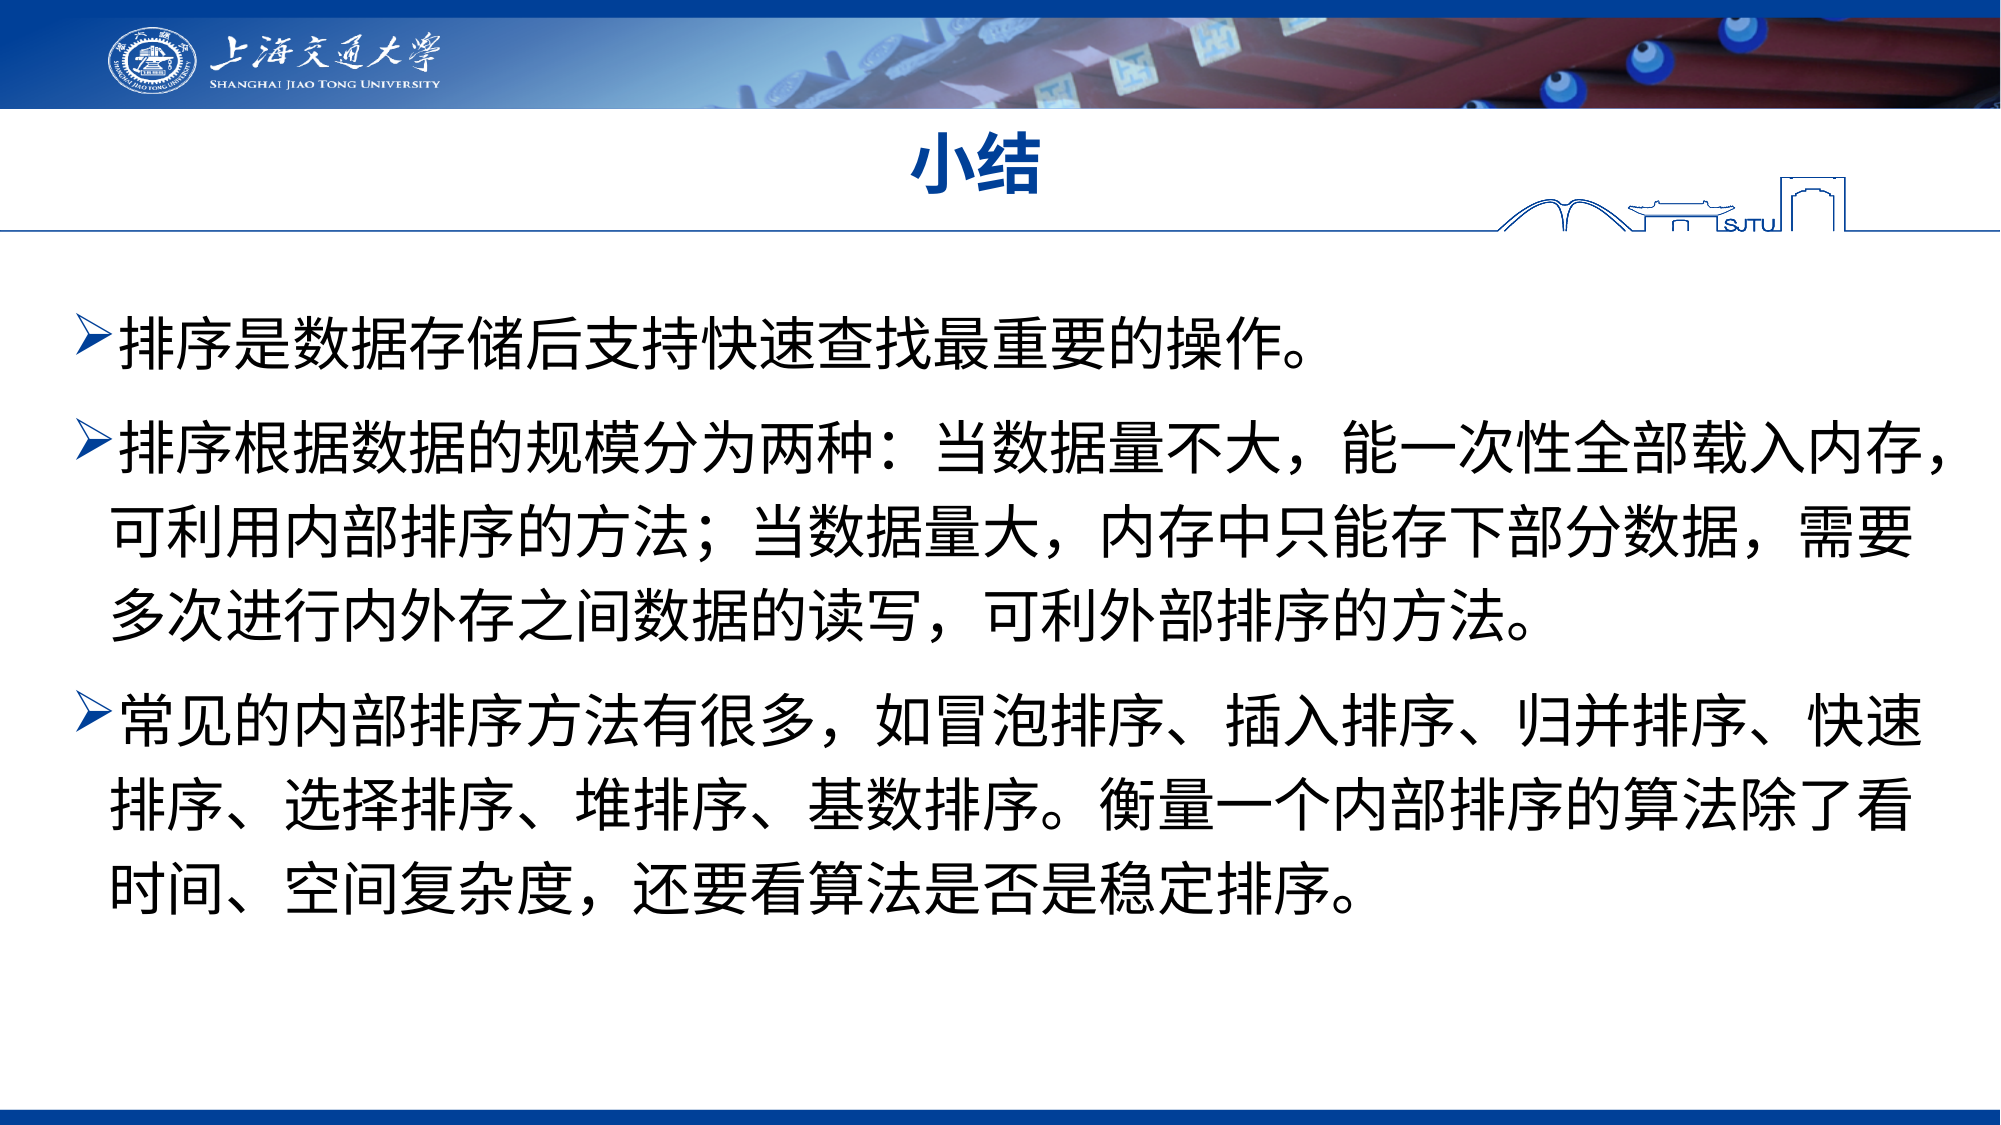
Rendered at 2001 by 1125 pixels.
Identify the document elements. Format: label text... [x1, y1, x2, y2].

picture [0, 0, 2001, 109]
list 排序是数据存储后支持快速查找最重要的操作。 排序根据数据的规模分为两种：当数据量不大，能一次性全部载入内存，可利用内部排序的方法；当数据量大，内存中只能存下部分数据，需要多次进行内外存之间数据的读写，可利外部排序的方法。 常见的内部排序方法有很多，如冒泡排序、插入排序、归并排序、快速排序、选择排序、堆排序、基数排序。衡量一个内部排序的算法除了看时间、空间复杂度，还要看算法是否是稳定排序。 [56, 285, 1951, 1041]
title 小结 [895, 119, 1111, 214]
